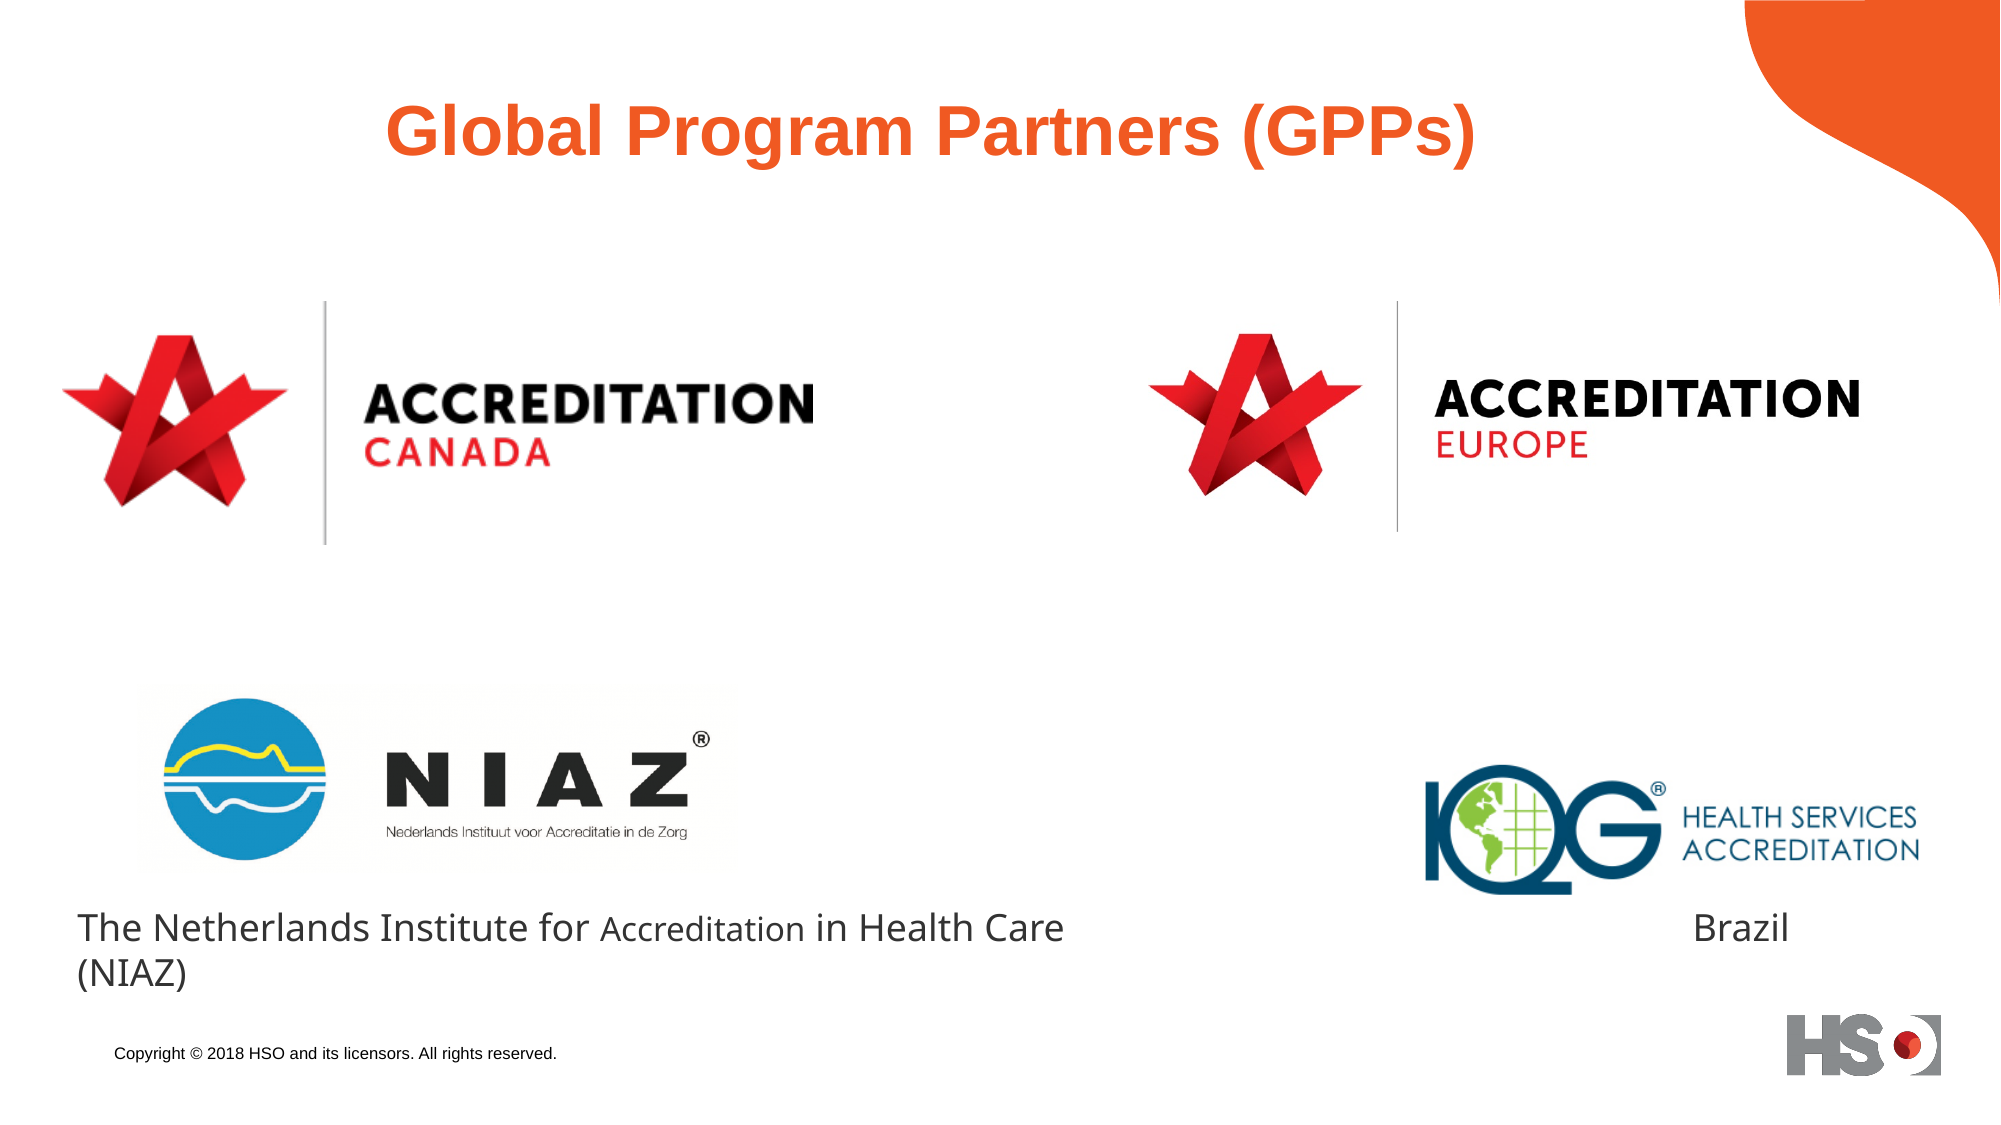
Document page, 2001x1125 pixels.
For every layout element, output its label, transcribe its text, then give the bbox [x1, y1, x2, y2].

title Global Program Partners (GPPs) [0, 82, 1864, 178]
picture [137, 684, 738, 873]
picture [1395, 647, 1960, 1076]
text_box The Netherlands Institute for Accreditation in Health Care (NIAZ) [62, 896, 1137, 1002]
picture [62, 301, 813, 545]
picture [1147, 301, 1864, 532]
